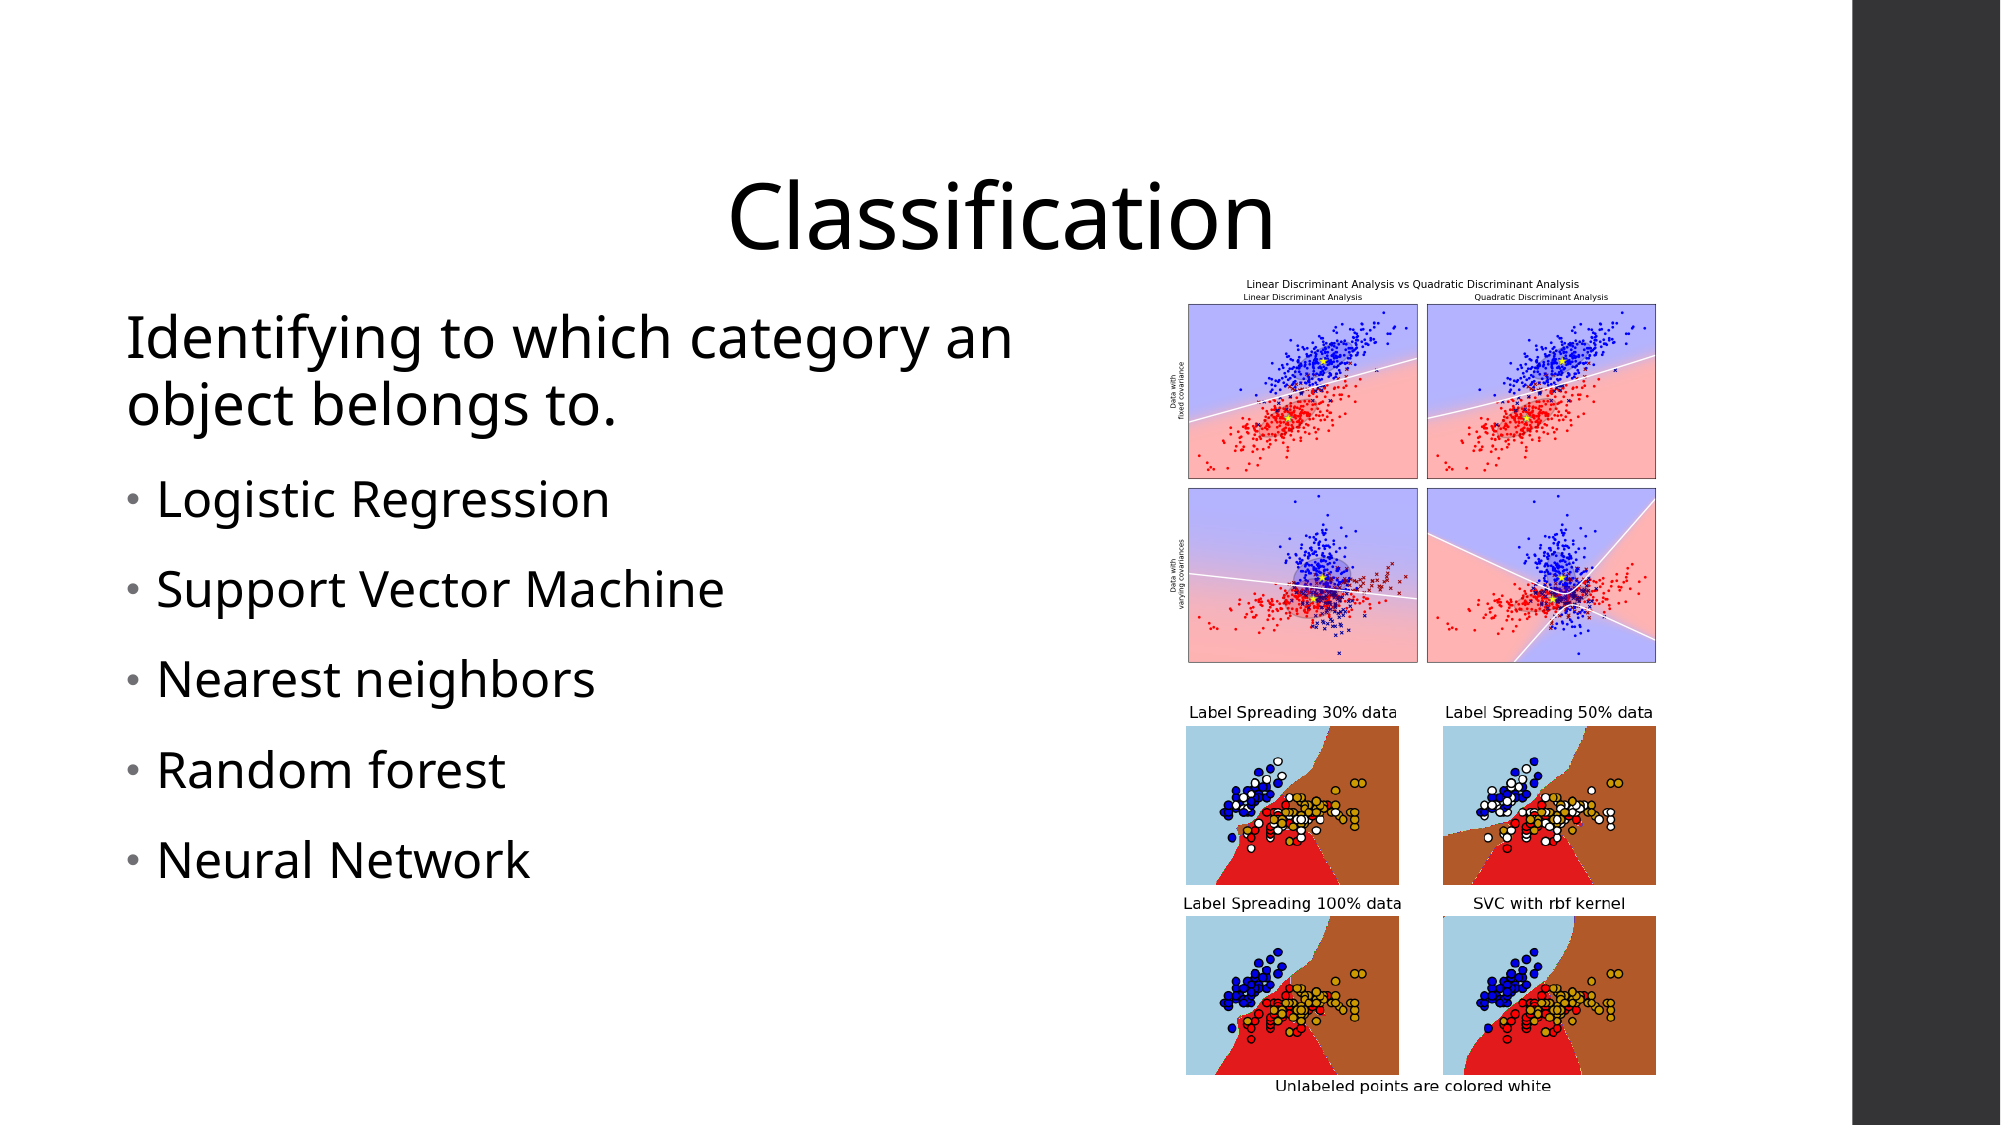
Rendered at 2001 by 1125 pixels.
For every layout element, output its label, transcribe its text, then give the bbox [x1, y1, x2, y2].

picture [1110, 271, 1716, 1125]
title Classification [206, 60, 1797, 278]
list Identifying to which category an object belongs to. Logistic Regression Support Vector Machine Nearest neighbors Random forest Neural Network [111, 297, 1156, 1012]
